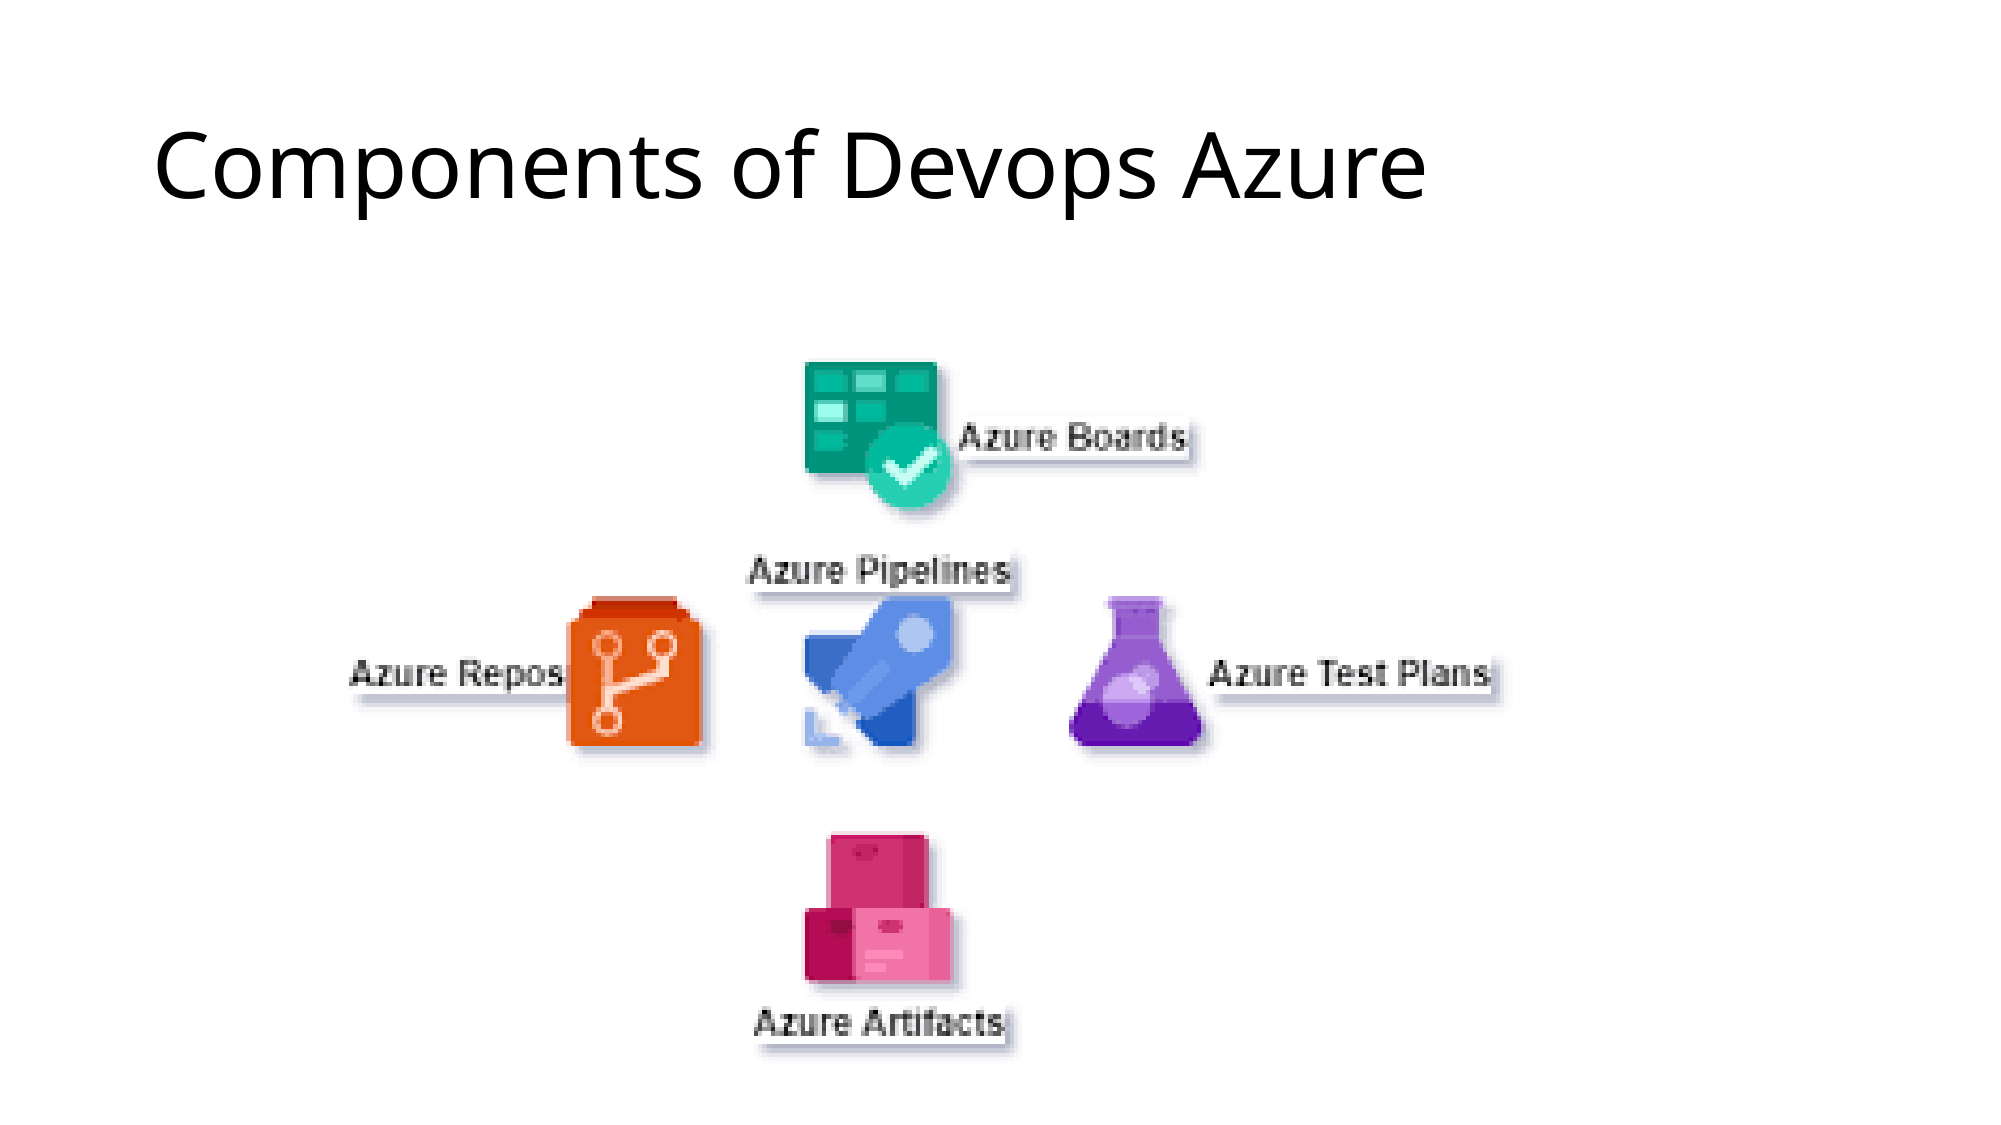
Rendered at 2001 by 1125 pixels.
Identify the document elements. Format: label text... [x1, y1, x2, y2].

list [324, 341, 1560, 1083]
title Components of Devops Azure [137, 59, 1863, 278]
